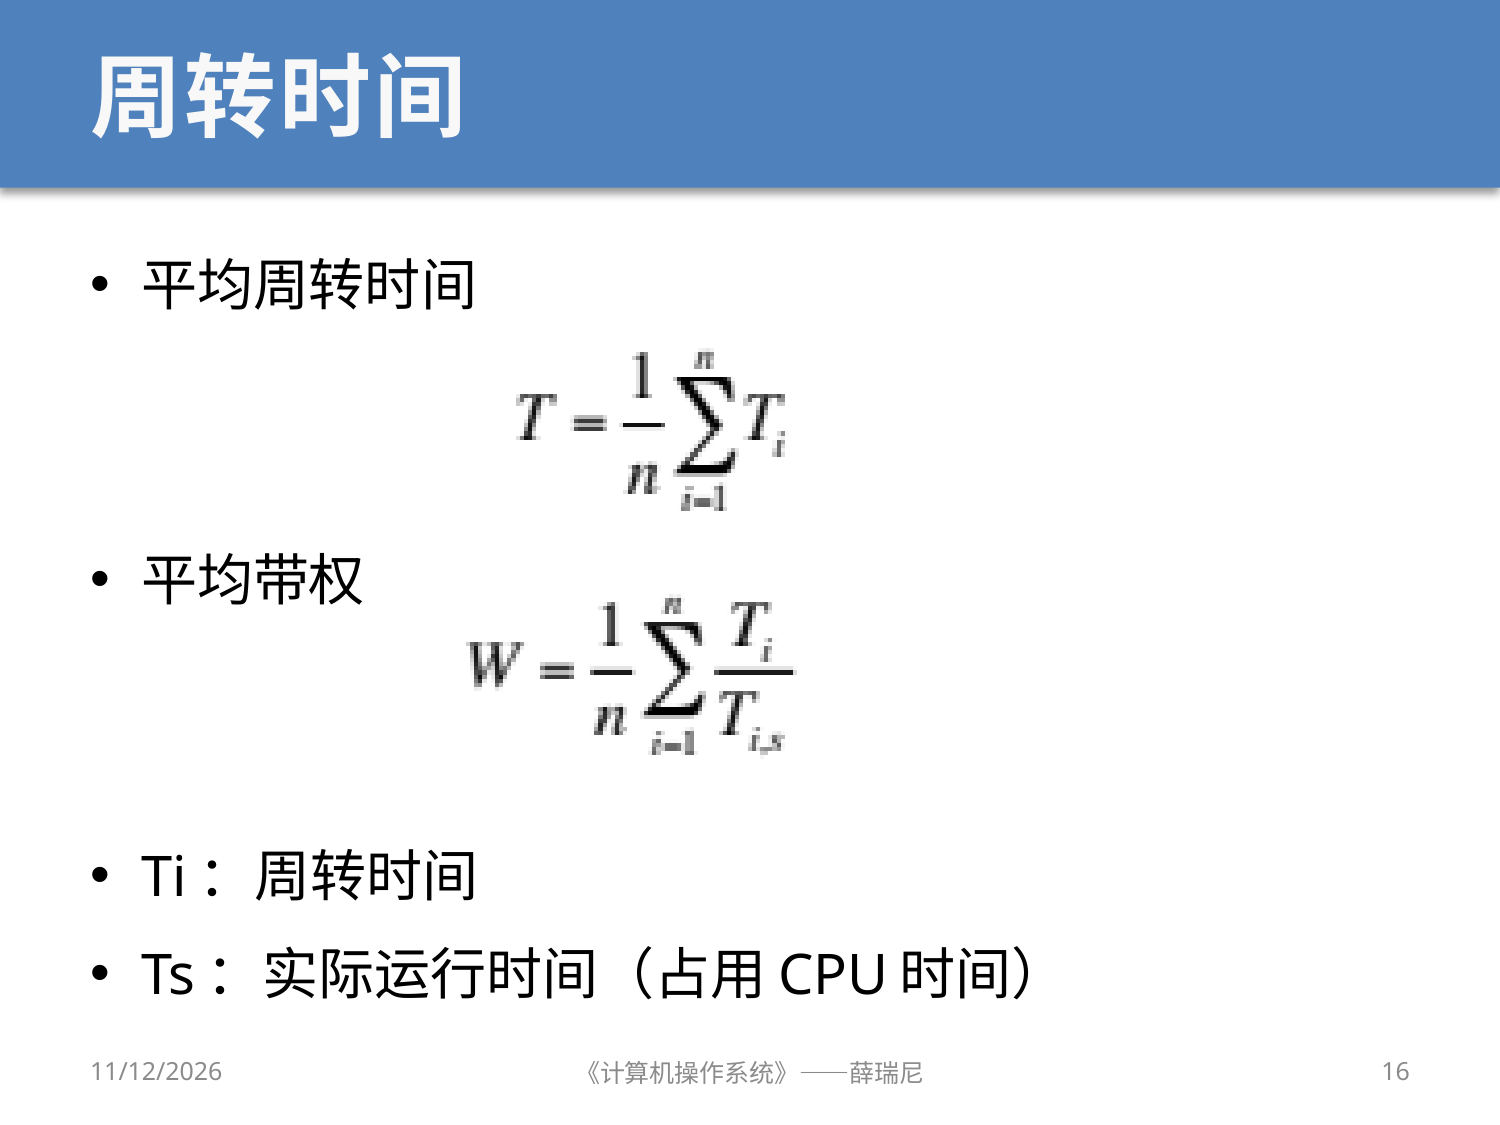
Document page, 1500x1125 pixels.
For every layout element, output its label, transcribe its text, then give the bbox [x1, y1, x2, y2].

footer 《计算机操作系统》——薛瑞尼 [512, 1042, 988, 1103]
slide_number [75, 1042, 425, 1103]
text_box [507, 323, 798, 517]
slide_number 16 [1074, 1042, 1425, 1103]
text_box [458, 573, 798, 765]
list 平均周转时间 平均带权 Ti：周转时间 Ts：实际运行时间（占用CPU时间） [75, 221, 1425, 1021]
title 周转时间 [75, 1, 1425, 188]
